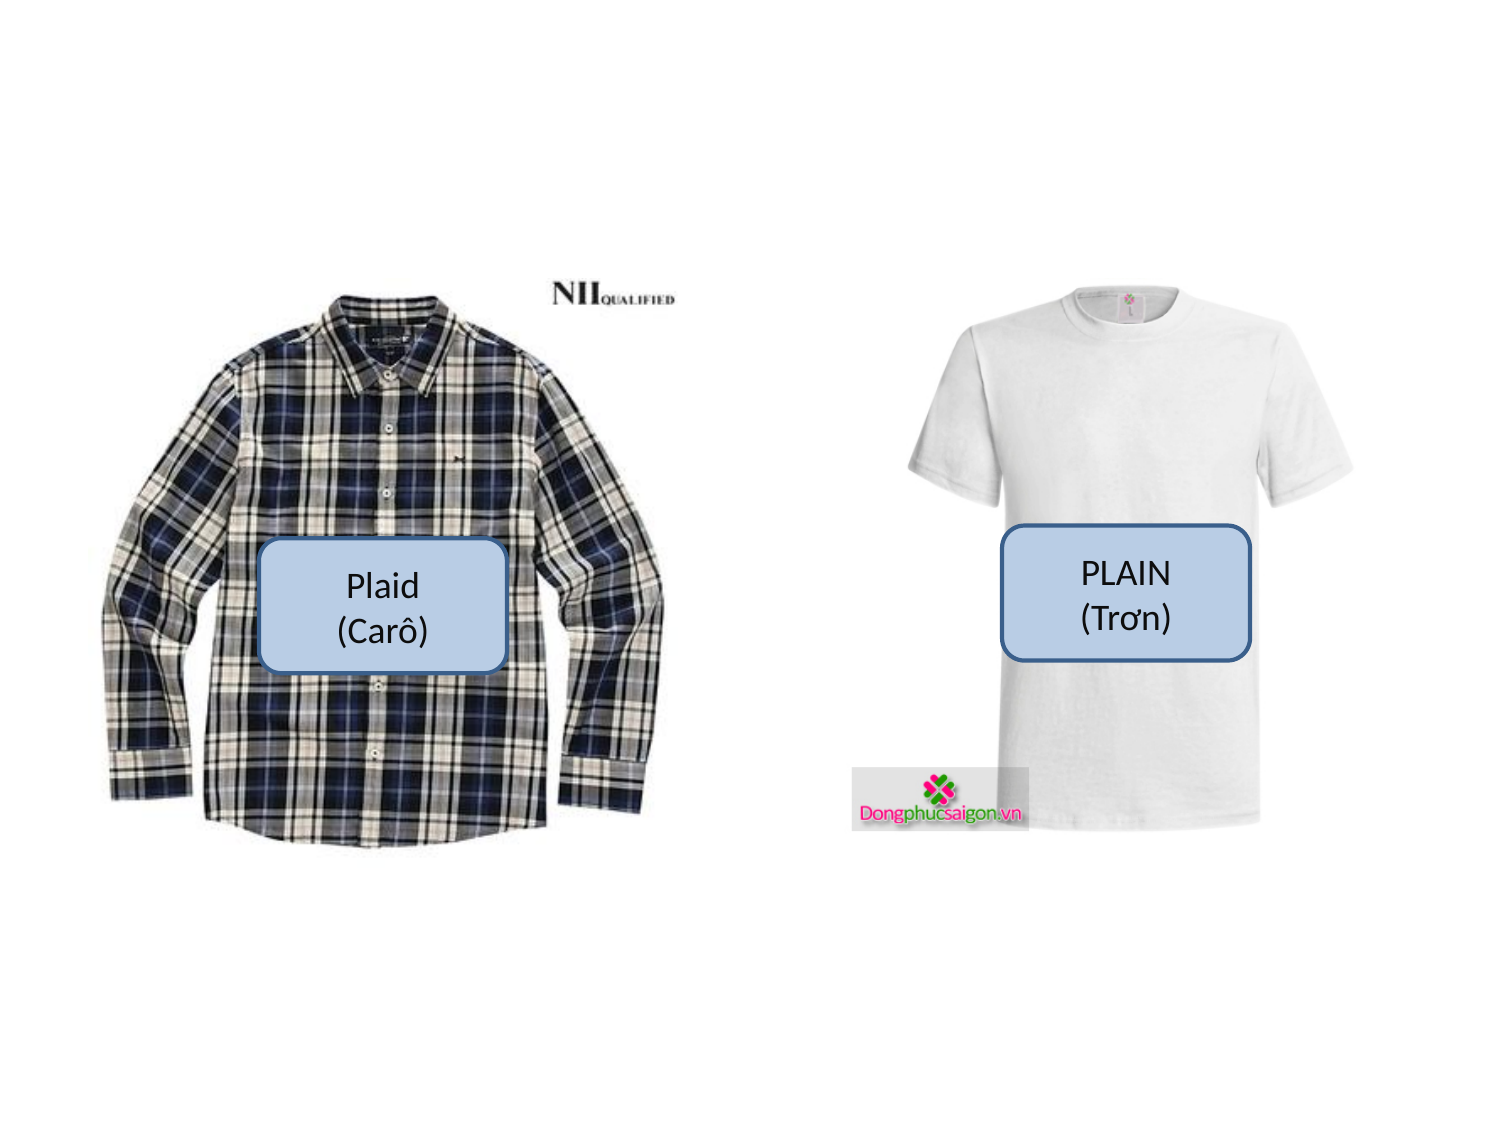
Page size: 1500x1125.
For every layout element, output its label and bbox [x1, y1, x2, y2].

picture [844, 278, 1405, 840]
picture [88, 278, 678, 869]
